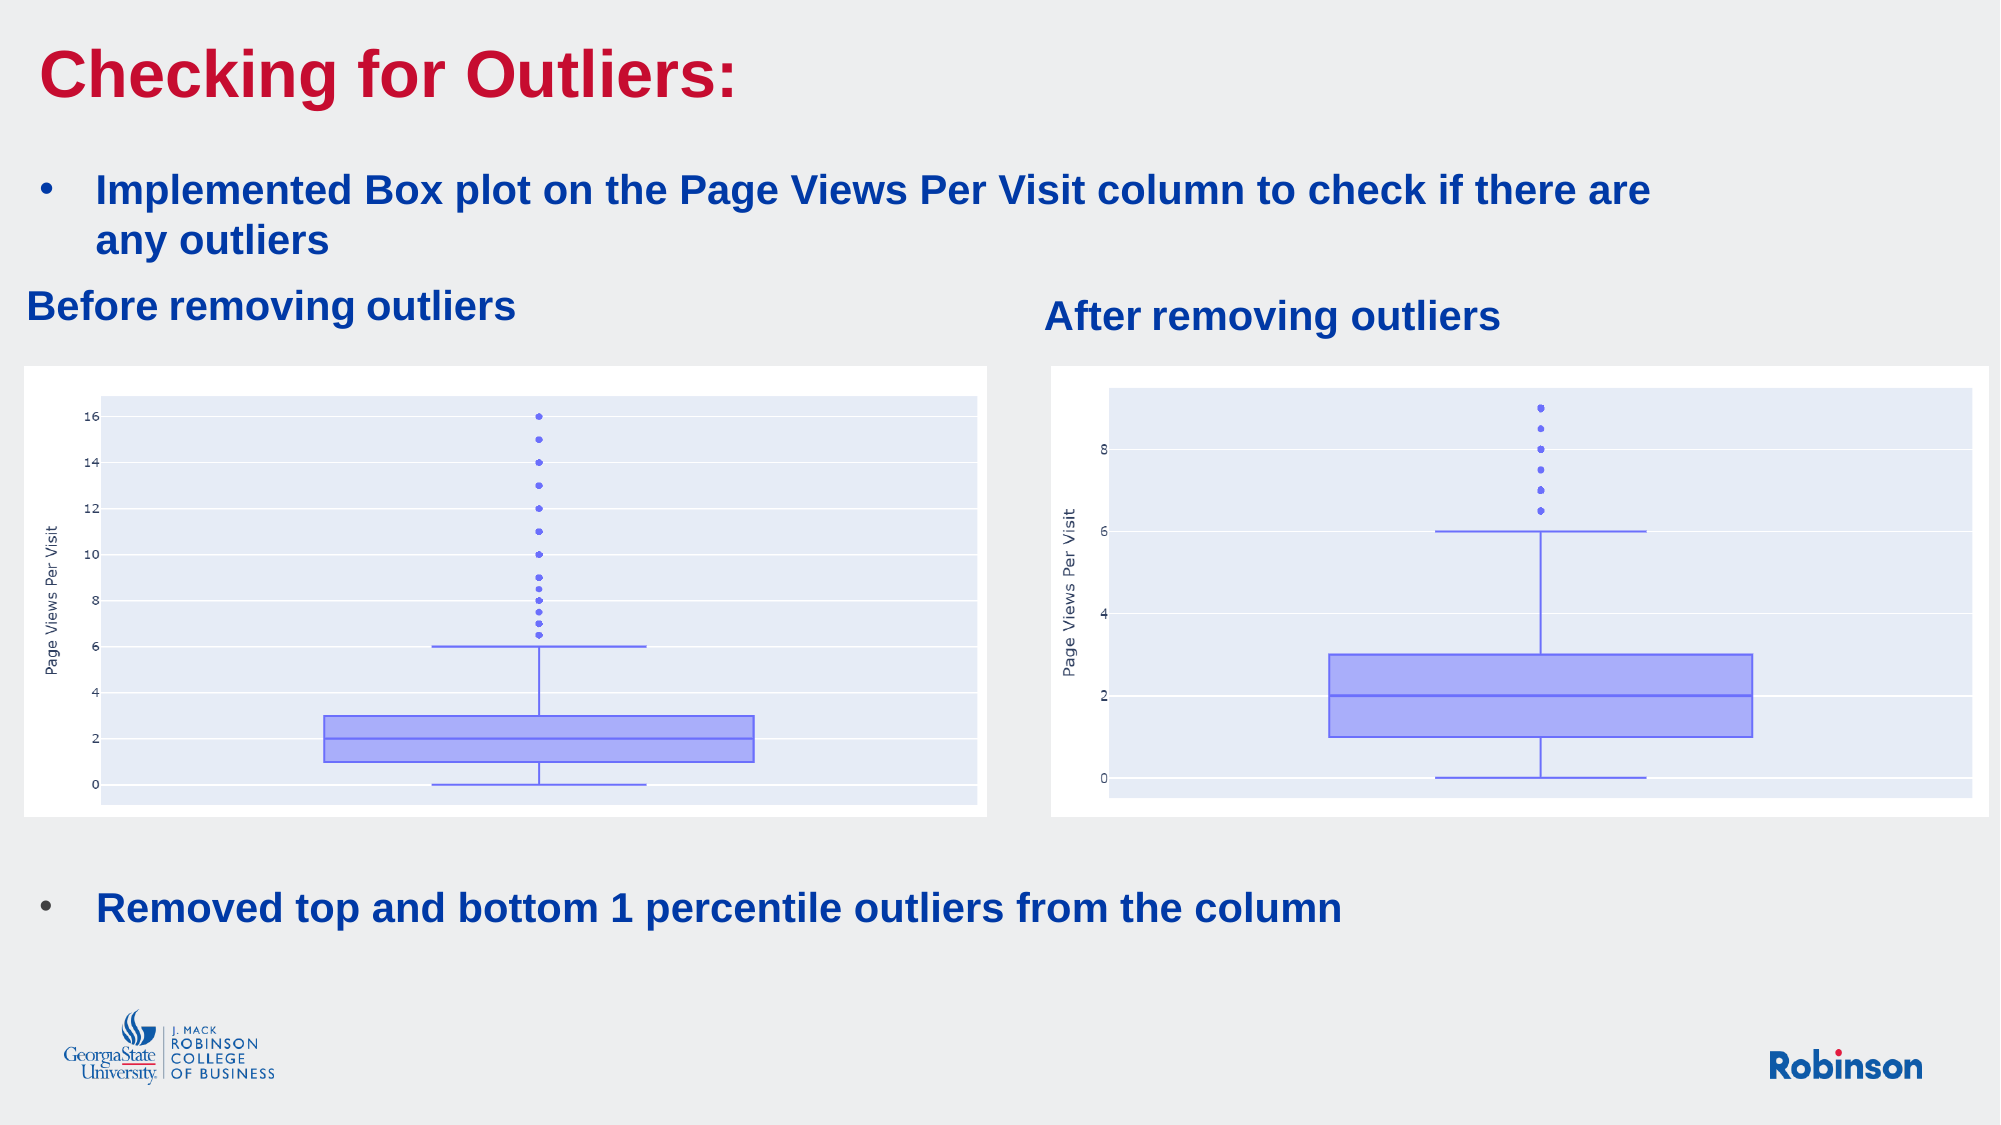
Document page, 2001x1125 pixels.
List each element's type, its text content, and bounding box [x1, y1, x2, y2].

picture [1051, 366, 1989, 818]
picture [1770, 1049, 1922, 1079]
text_box Removed top and bottom 1 percentile outliers from the column [24, 873, 1541, 939]
picture [64, 1009, 274, 1085]
text_box Implemented Box plot on the Page Views Per Visit column to check if there are any outliers [24, 155, 1732, 326]
text_box Checking for Outliers: [24, 23, 1098, 119]
text_box Before removing outliers [11, 271, 813, 337]
text_box After removing outliers [1029, 281, 1814, 392]
picture [24, 366, 987, 818]
